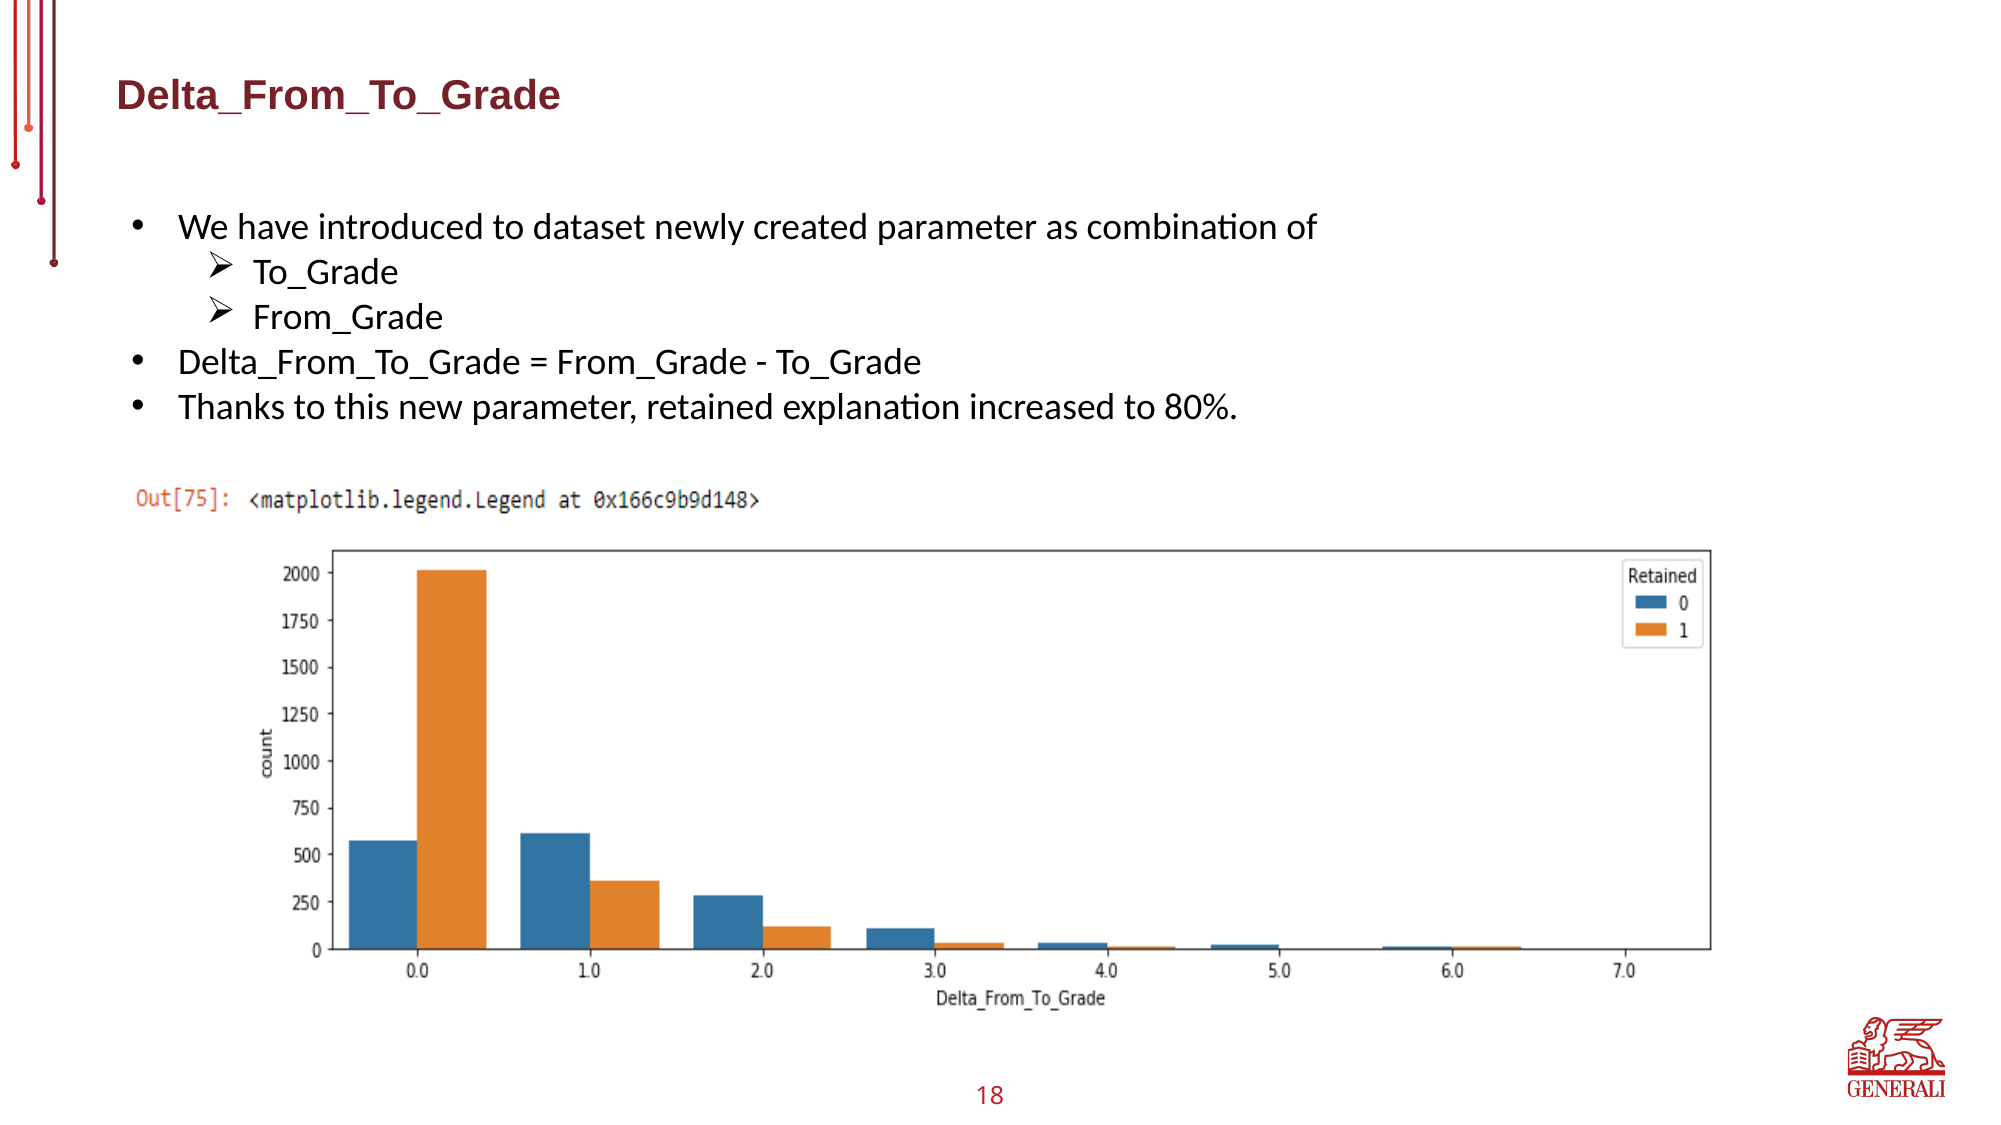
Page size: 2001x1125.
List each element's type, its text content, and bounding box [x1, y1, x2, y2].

picture [11, 0, 58, 270]
picture [116, 479, 1758, 1031]
text_box We have introduced to dataset newly created parameter as combination of To_Grade From_Grade Delta_From_To_Grade = From_Grade - To_Grade Thanks to this new parameter, retained explanation increased to 80%. [116, 194, 1758, 435]
text_box 18 [955, 1072, 1025, 1110]
text_box Delta_From_To_Grade [116, 75, 1291, 125]
